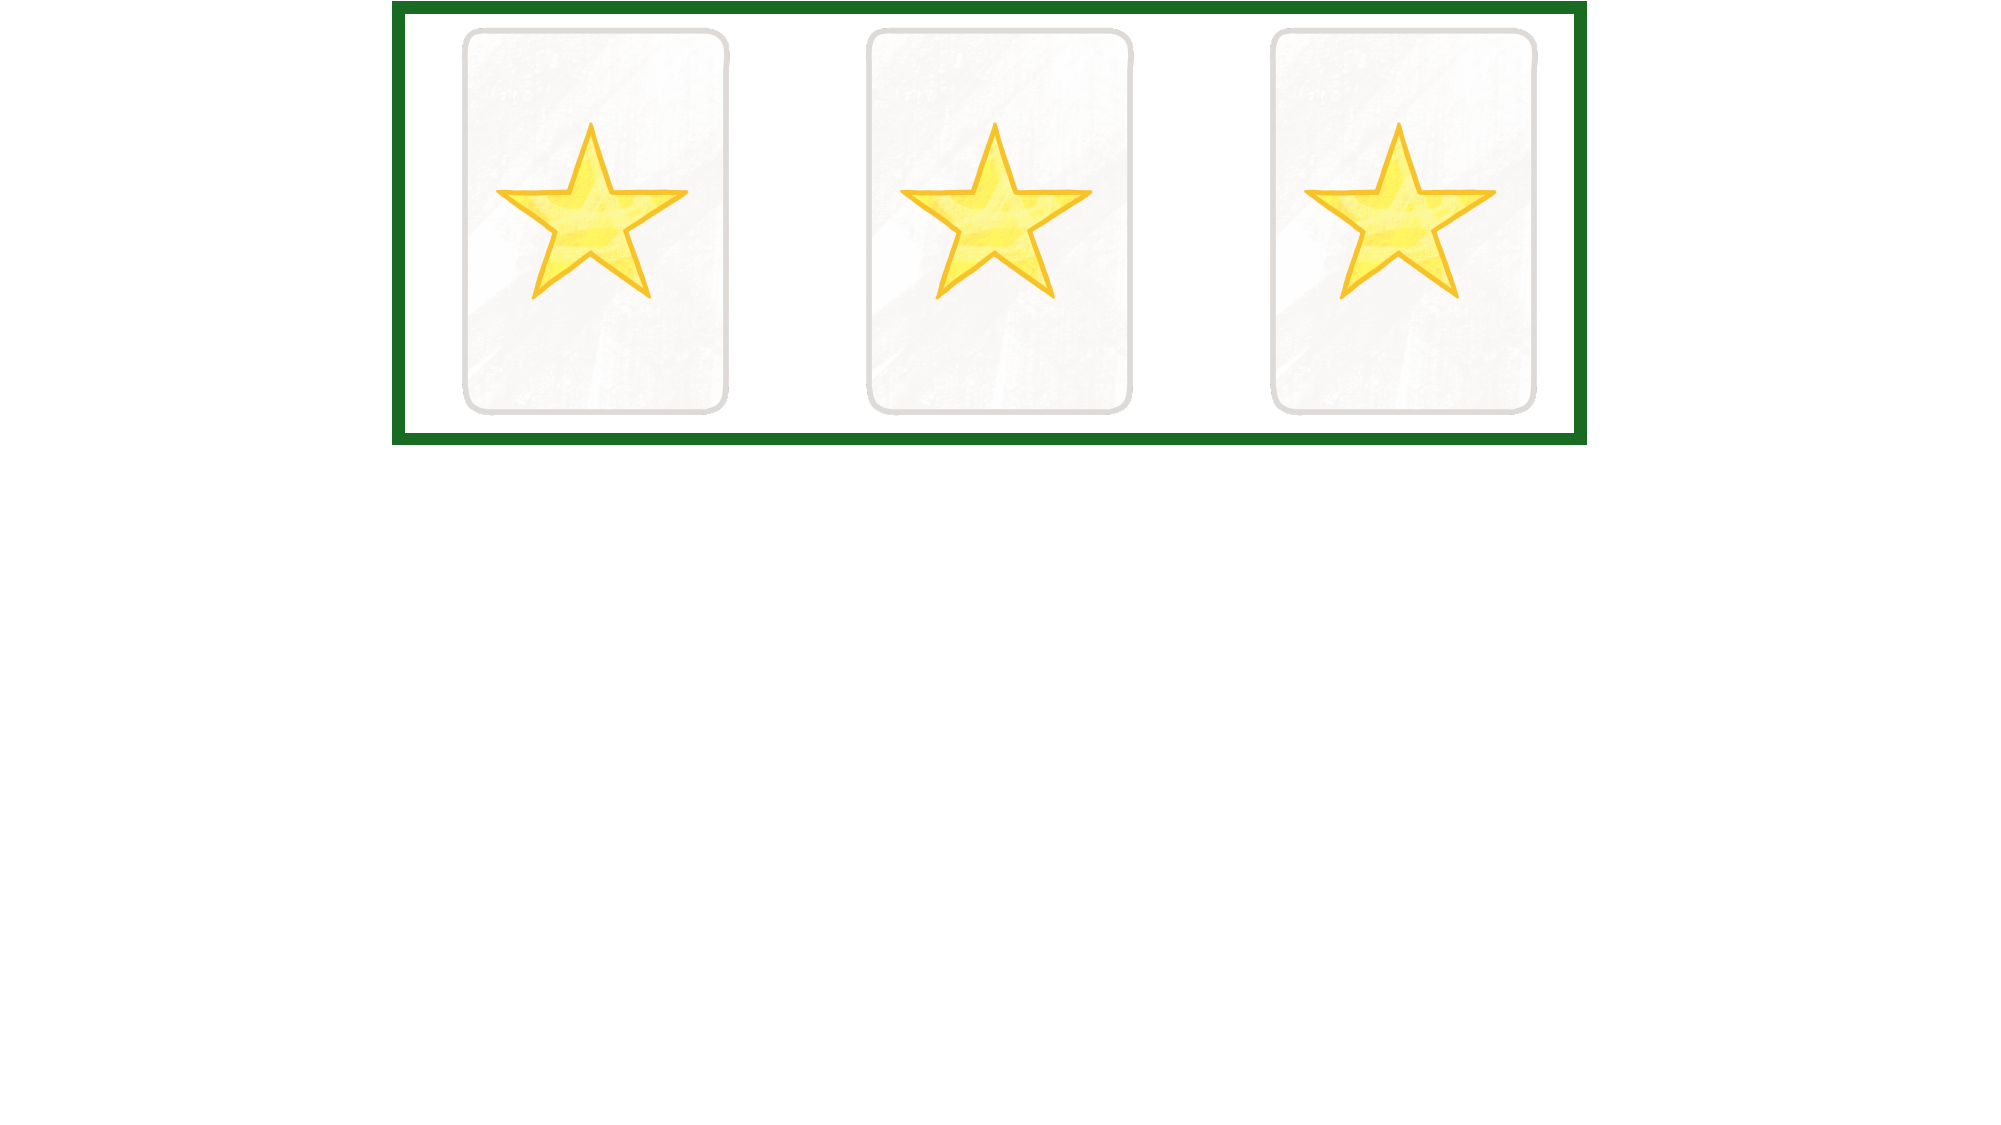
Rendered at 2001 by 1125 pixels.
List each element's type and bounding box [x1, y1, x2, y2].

picture [445, 9, 747, 433]
picture [849, 9, 1151, 433]
picture [1253, 9, 1555, 433]
text_box [397, 6, 1582, 440]
